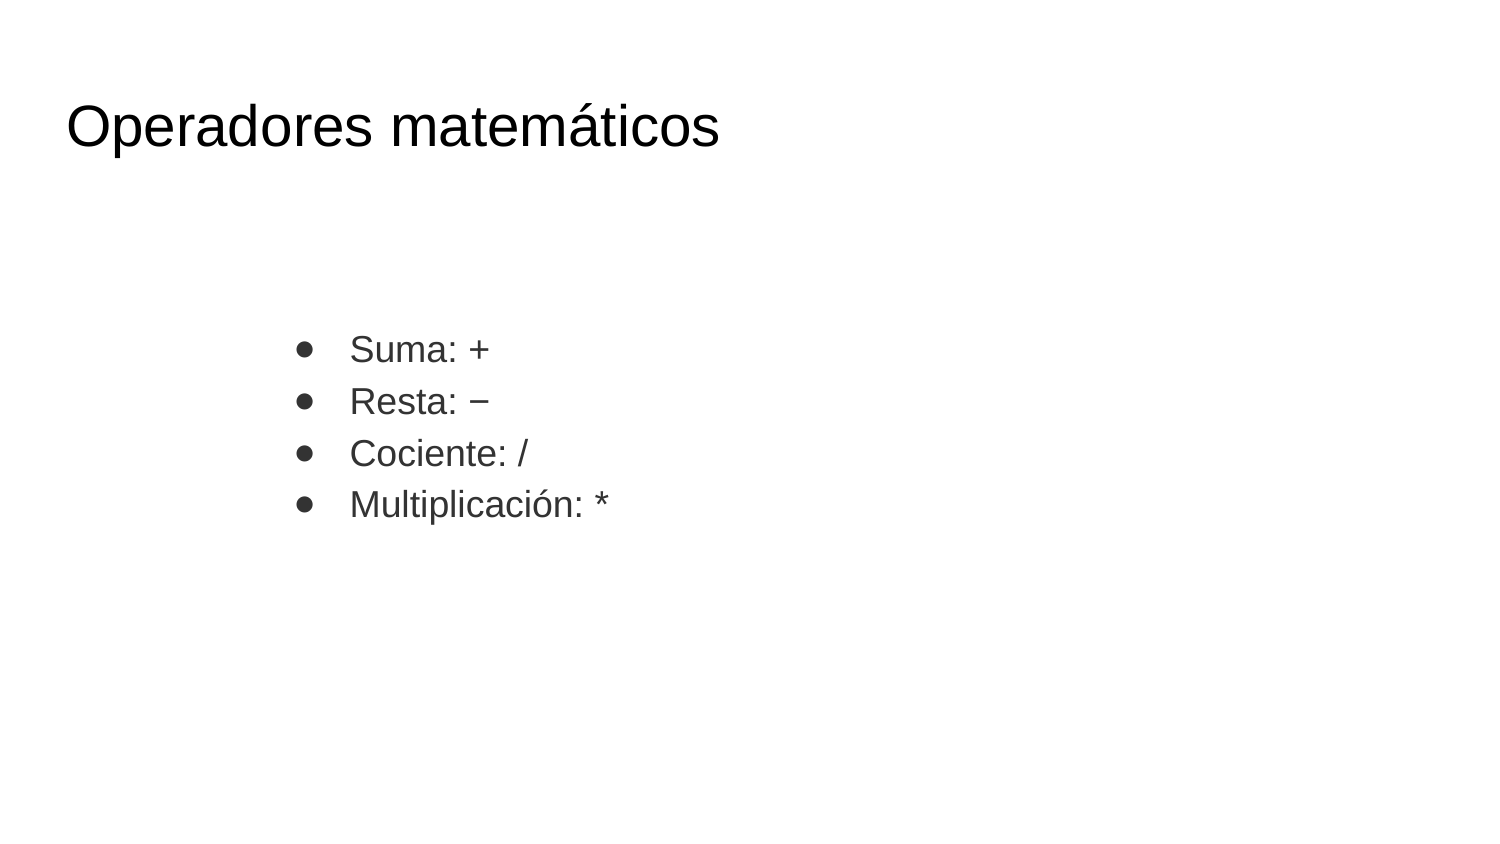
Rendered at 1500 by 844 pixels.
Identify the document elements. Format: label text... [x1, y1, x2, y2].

title Operadores matemáticos [51, 72, 1449, 167]
text_box Suma: + Resta: − Cociente: / Multiplicación: * [259, 172, 901, 672]
